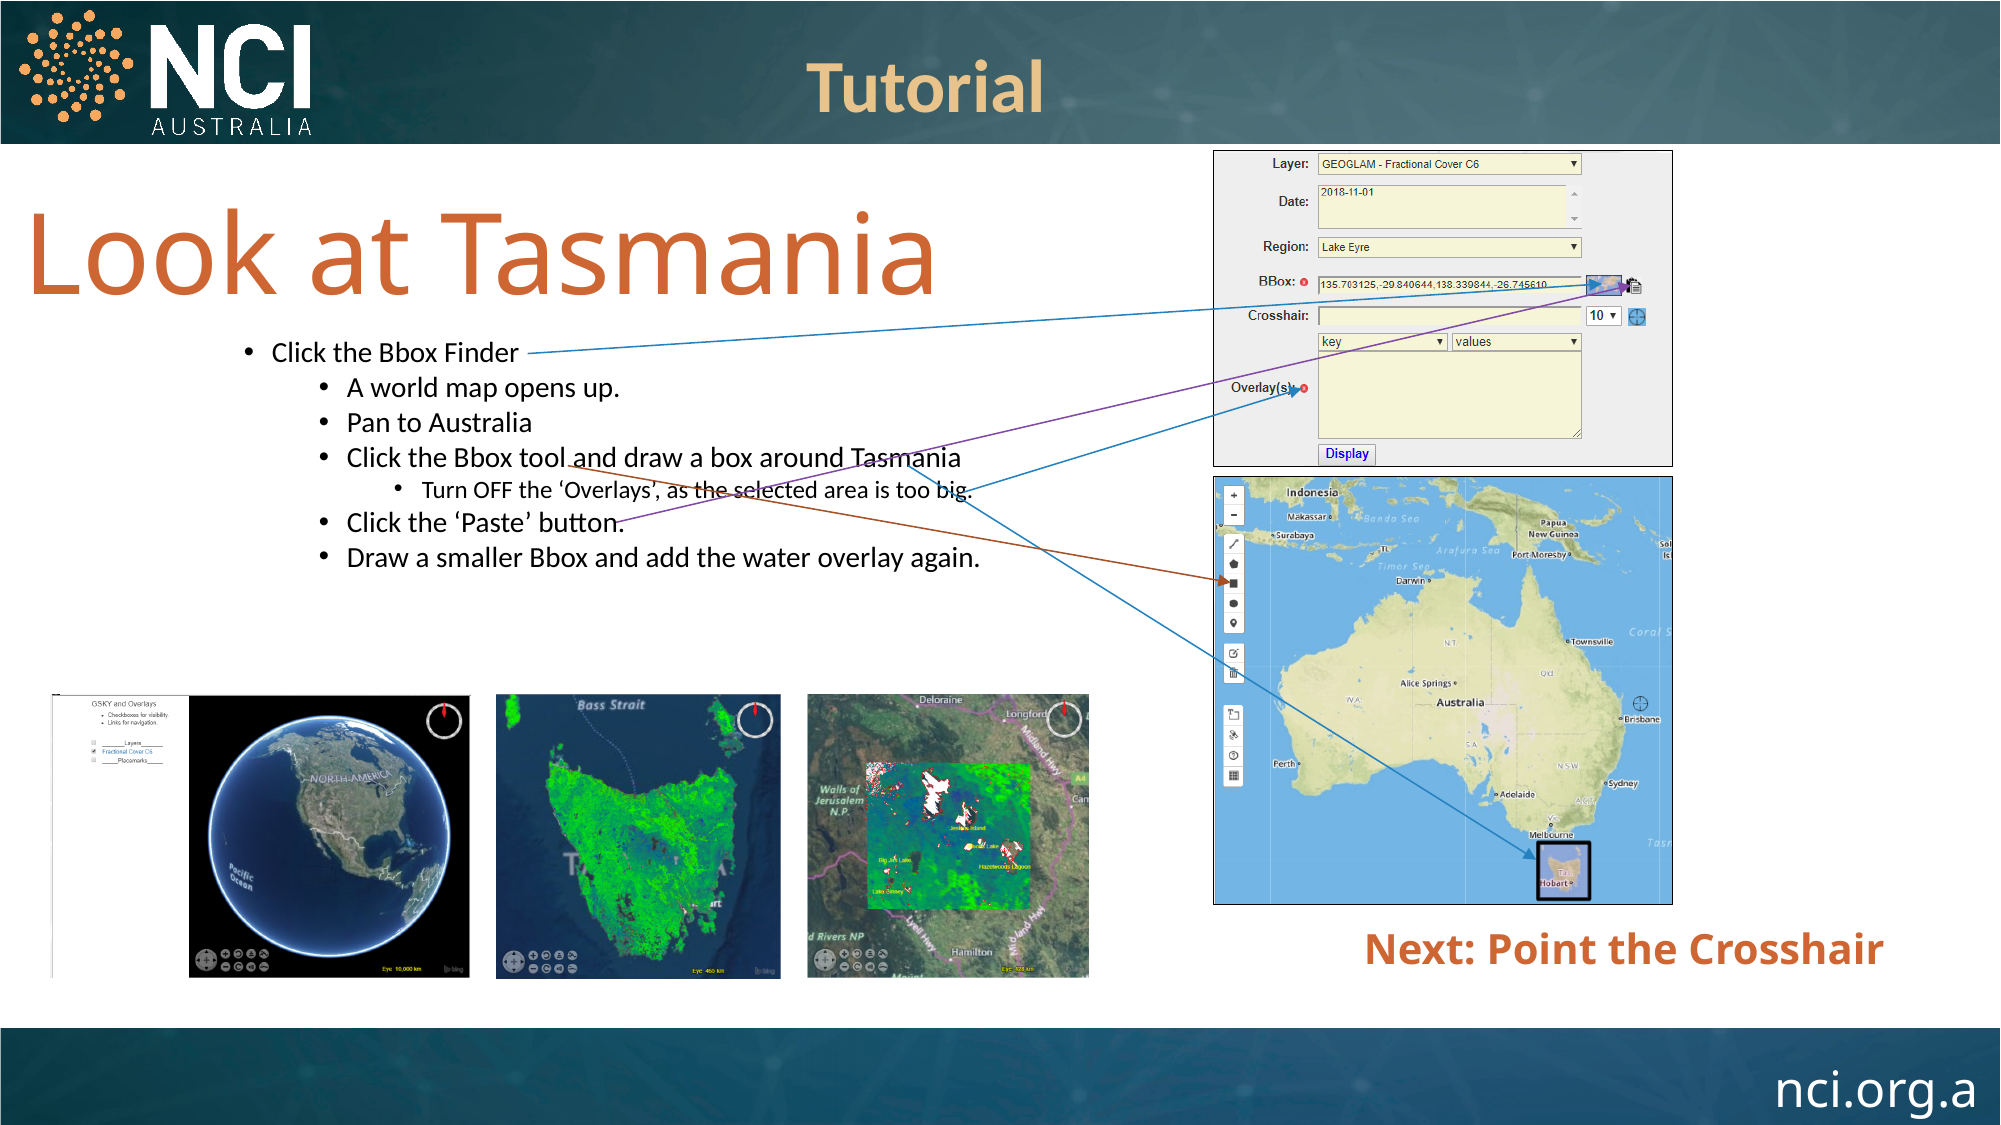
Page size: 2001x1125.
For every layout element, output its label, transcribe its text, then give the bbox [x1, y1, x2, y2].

text_box Click the Bbox Finder A world map opens up. Pan to Australia Click the Bbox tool and draw a box around Tasmania Turn OFF the ‘Overlays’, as the selected area is too big. Click the ‘Paste’ button. Draw a smaller Bbox and add the water overlay again. [229, 326, 901, 616]
picture [2, 2, 2000, 144]
text_box Tutorial [334, 29, 1519, 135]
text_box Look at Tasmania [8, 174, 956, 325]
picture [2, 1028, 2000, 1125]
picture [496, 694, 781, 980]
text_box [567, 465, 1231, 583]
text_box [527, 283, 620, 354]
text_box Next: Point the Crosshair [1348, 915, 1900, 981]
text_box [615, 284, 1632, 523]
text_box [907, 531, 1537, 860]
picture [1213, 476, 1672, 904]
picture [50, 694, 471, 978]
picture [1213, 150, 1672, 466]
picture [806, 694, 1089, 978]
